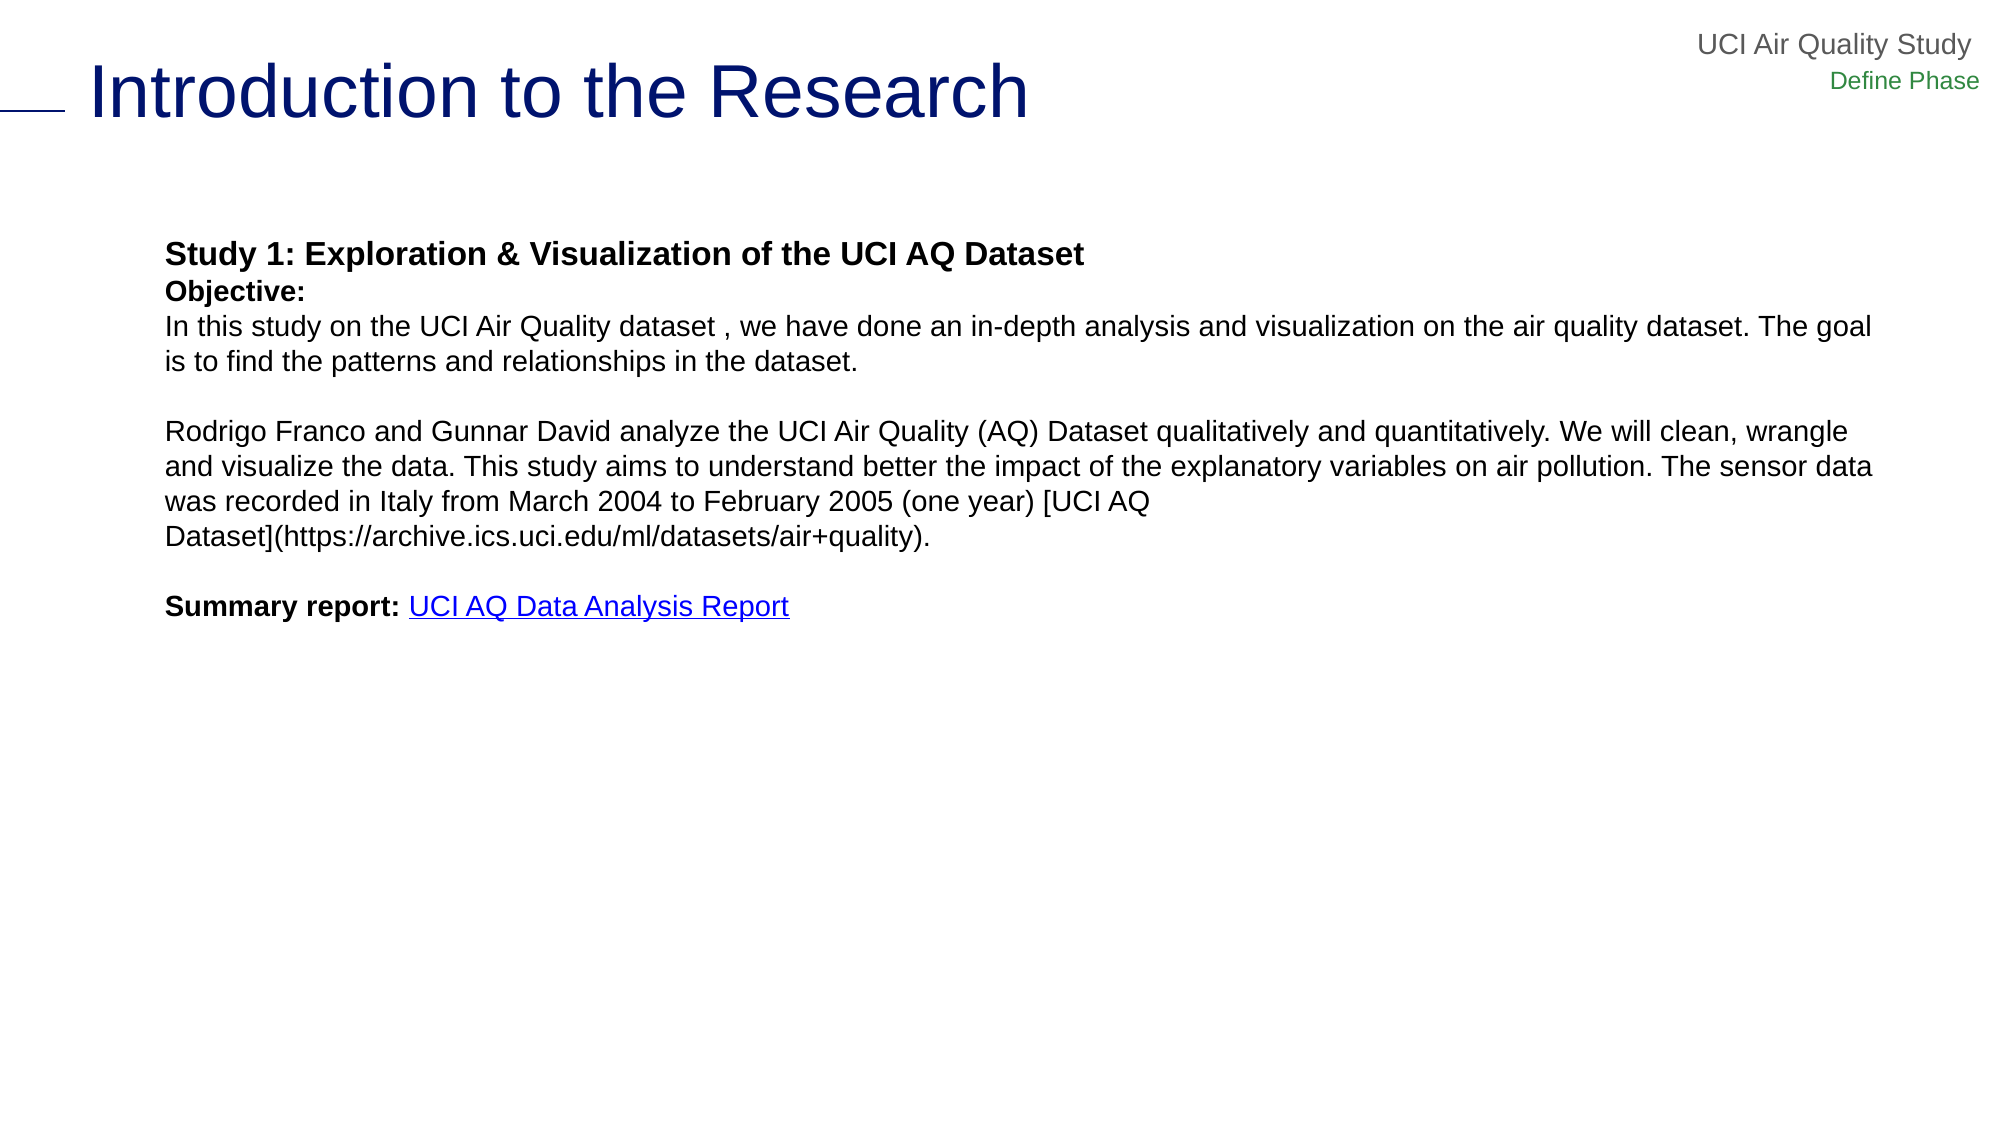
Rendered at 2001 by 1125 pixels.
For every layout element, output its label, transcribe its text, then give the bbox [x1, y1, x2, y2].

list UCI Air Quality Study [1433, 25, 1981, 61]
title Introduction to the Research [88, 42, 1975, 134]
list Define Phase [1433, 62, 1981, 98]
text_box Study 1: Exploration & Visualization of the UCI AQ Dataset Objective: In this study on the UCI Air Quality dataset , we have done an in-depth analysis and visualization on the air quality dataset. The goal is to find the patterns and relationships in the dataset. Rodrigo Franco and Gunnar David analyze the UCI Air Quality (AQ) Dataset qualitatively and quantitatively. We will clean, wrangle and visualize the data. This study aims to understand better the impact of the explanatory variables on air pollution. The sensor data was recorded in Italy from March 2004 to February 2005 (one year) [UCI AQ Dataset](https://archive.ics.uci.edu/ml/datasets/air+quality). Summary report: UCI AQ Data Analysis Report [150, 224, 1913, 630]
